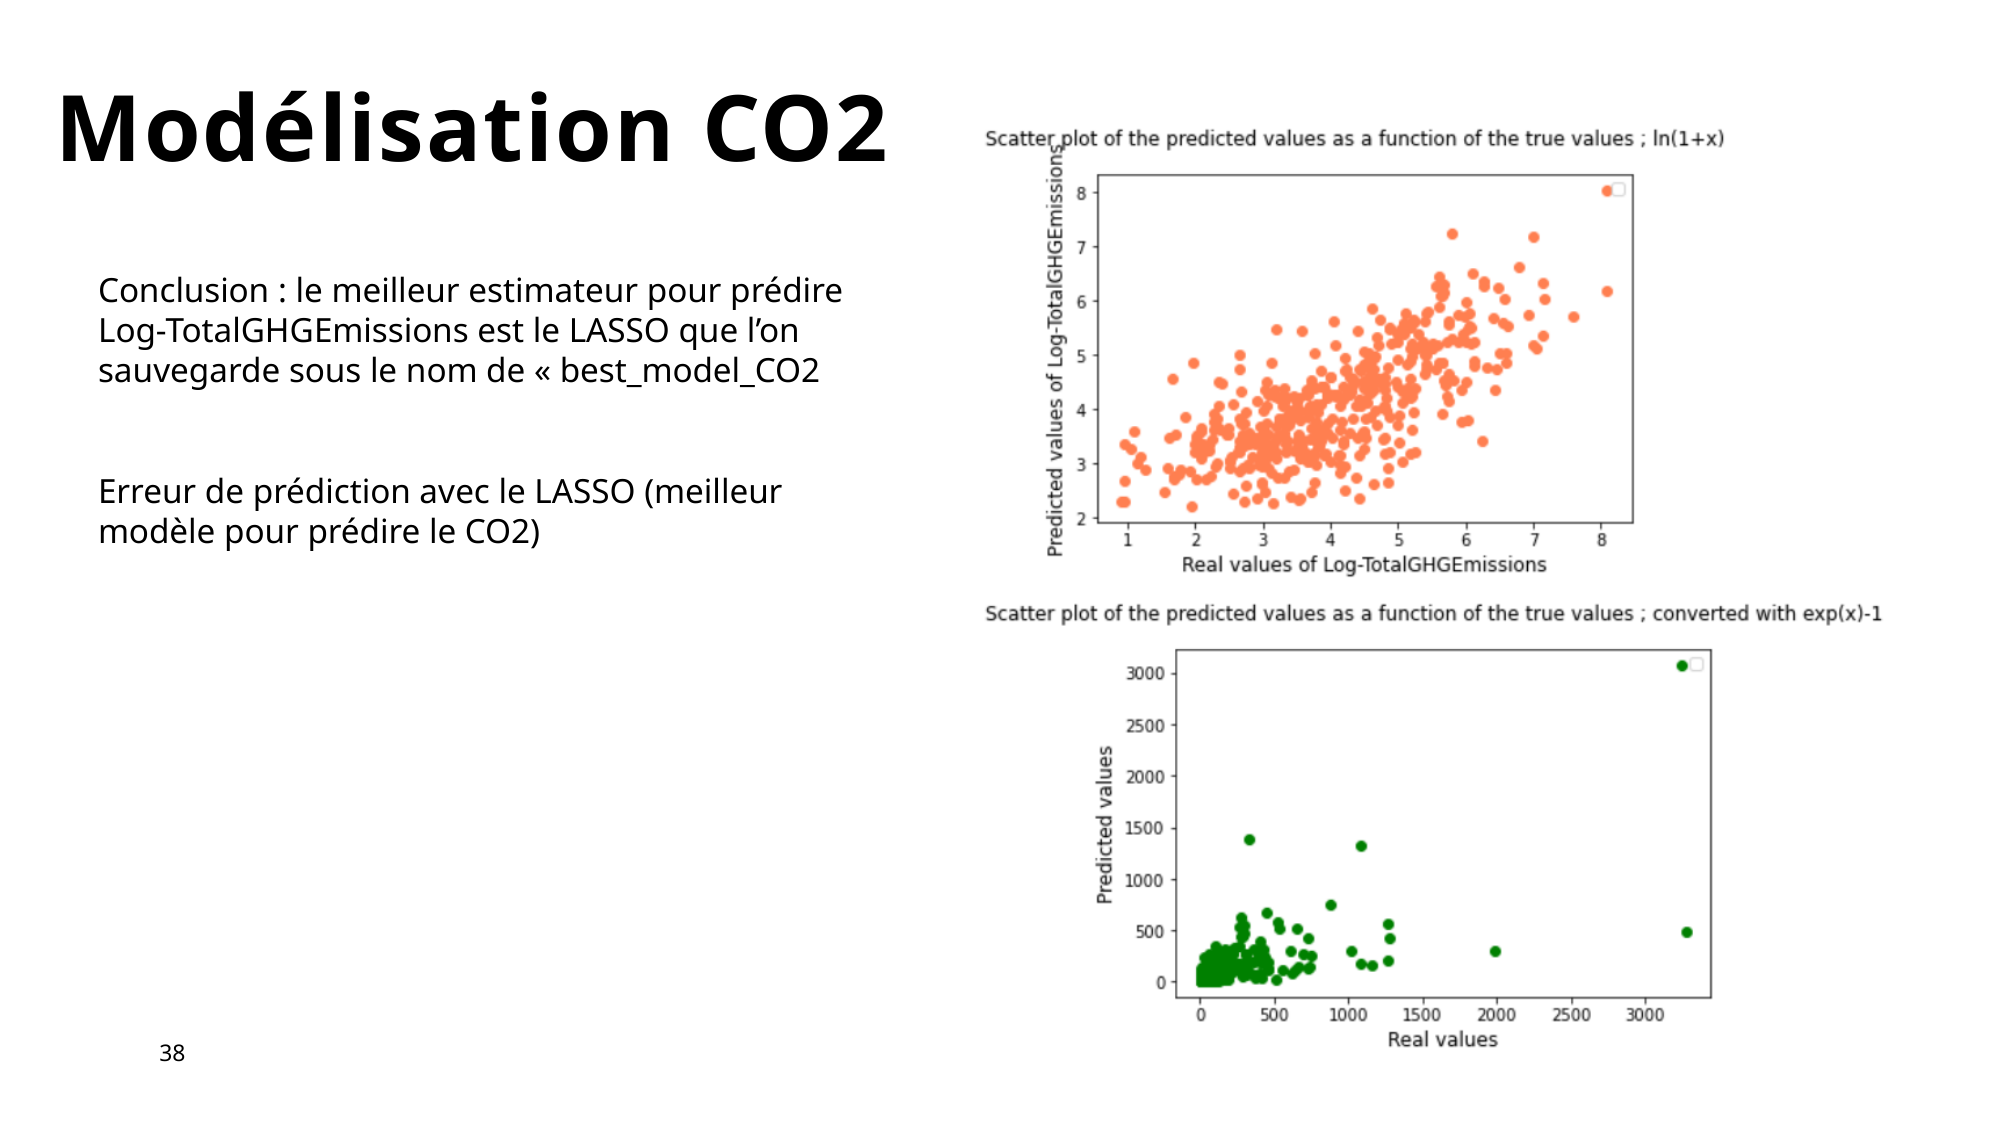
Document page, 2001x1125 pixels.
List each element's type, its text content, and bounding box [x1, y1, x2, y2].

title Modélisation CO2 [55, 25, 1711, 182]
text_box Conclusion : le meilleur estimateur pour prédire Log-TotalGHGEmissions est le LASSO que l’on sauvegarde sous le nom de « best_model_CO2 Erreur de prédiction avec le LASSO (meilleur modèle pour prédire le CO2) [98, 269, 870, 973]
slide_number 38 [159, 1038, 246, 1080]
picture [972, 115, 1902, 1060]
